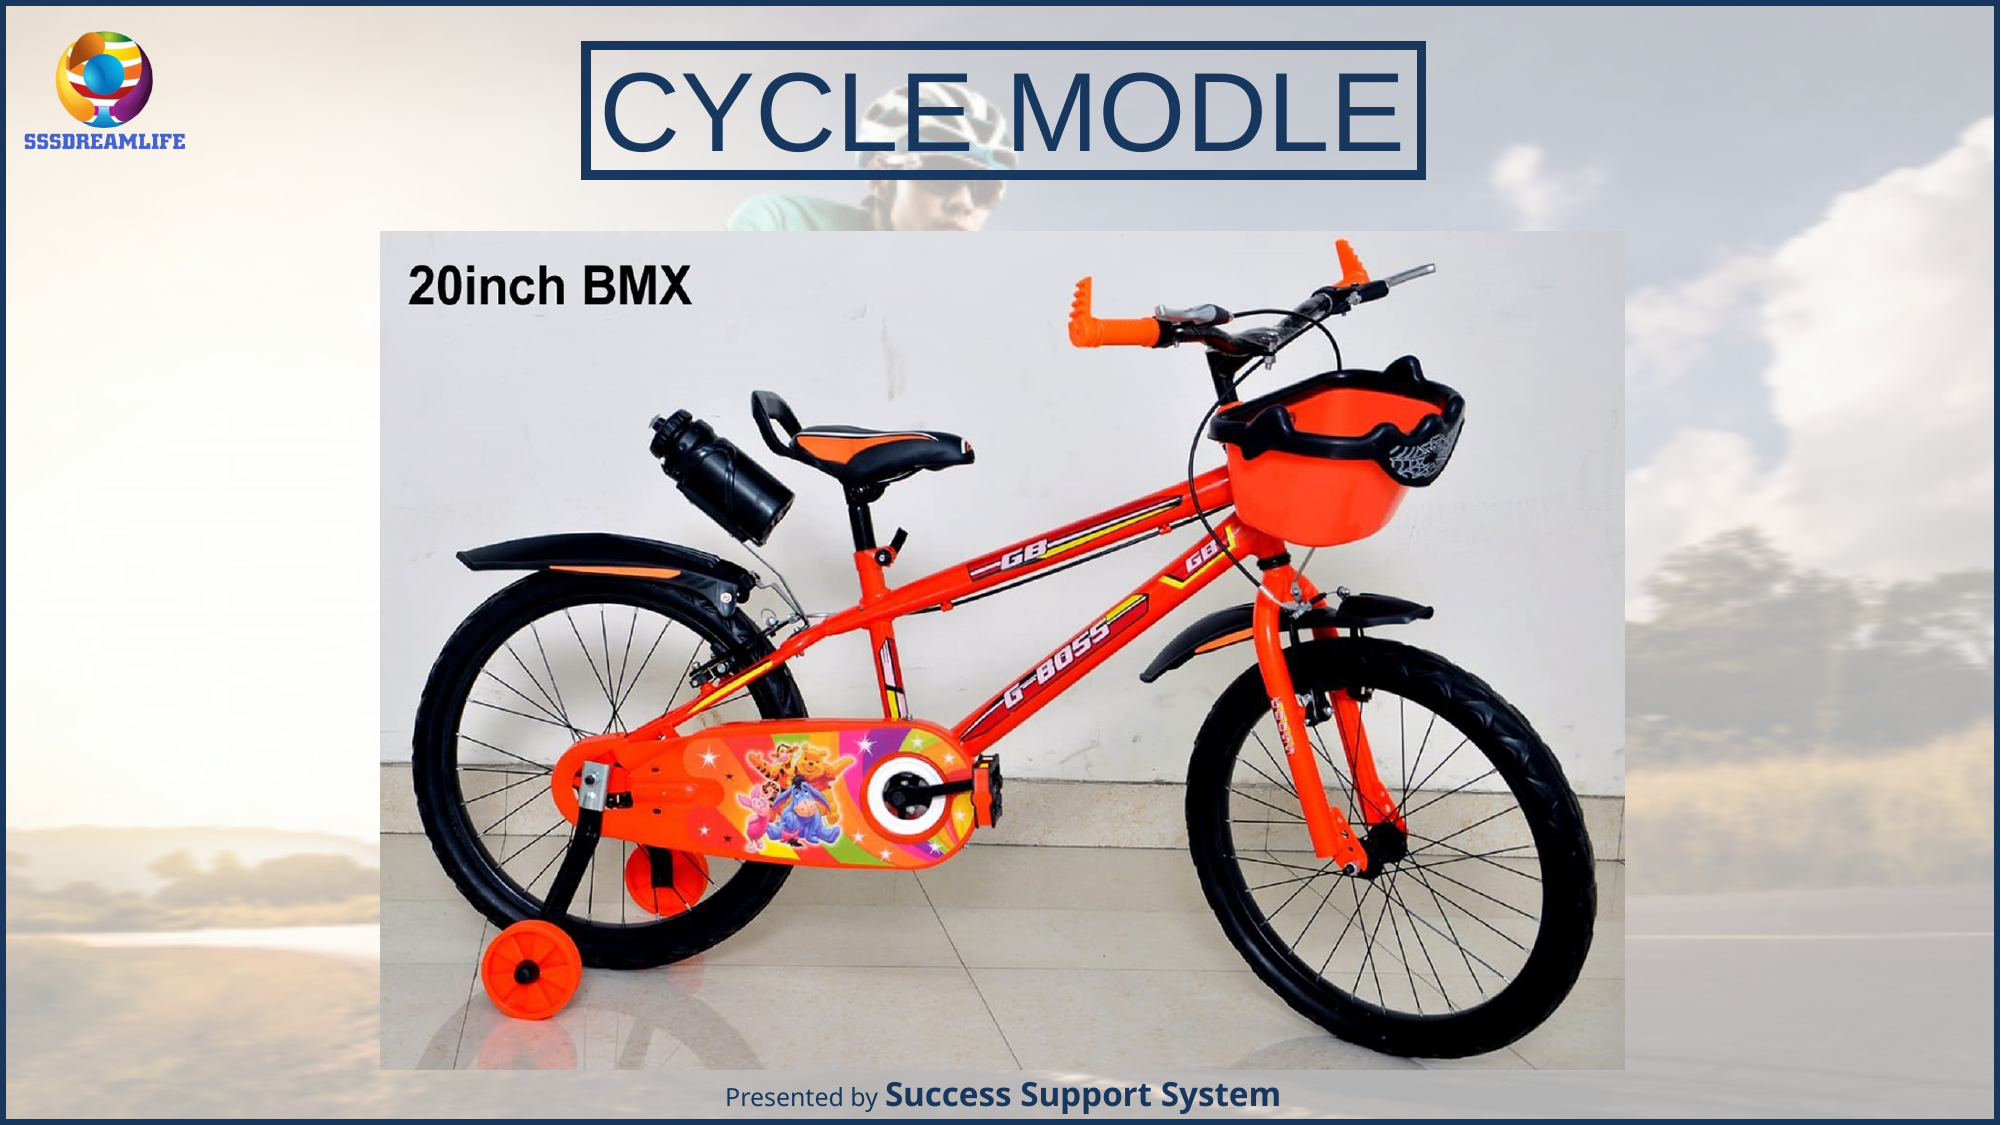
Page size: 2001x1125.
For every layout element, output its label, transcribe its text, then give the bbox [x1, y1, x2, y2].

picture [22, 9, 188, 175]
text_box [0, 0, 2000, 1125]
picture [380, 231, 1625, 1070]
text_box Presented by Success Support System [710, 1070, 1297, 1121]
